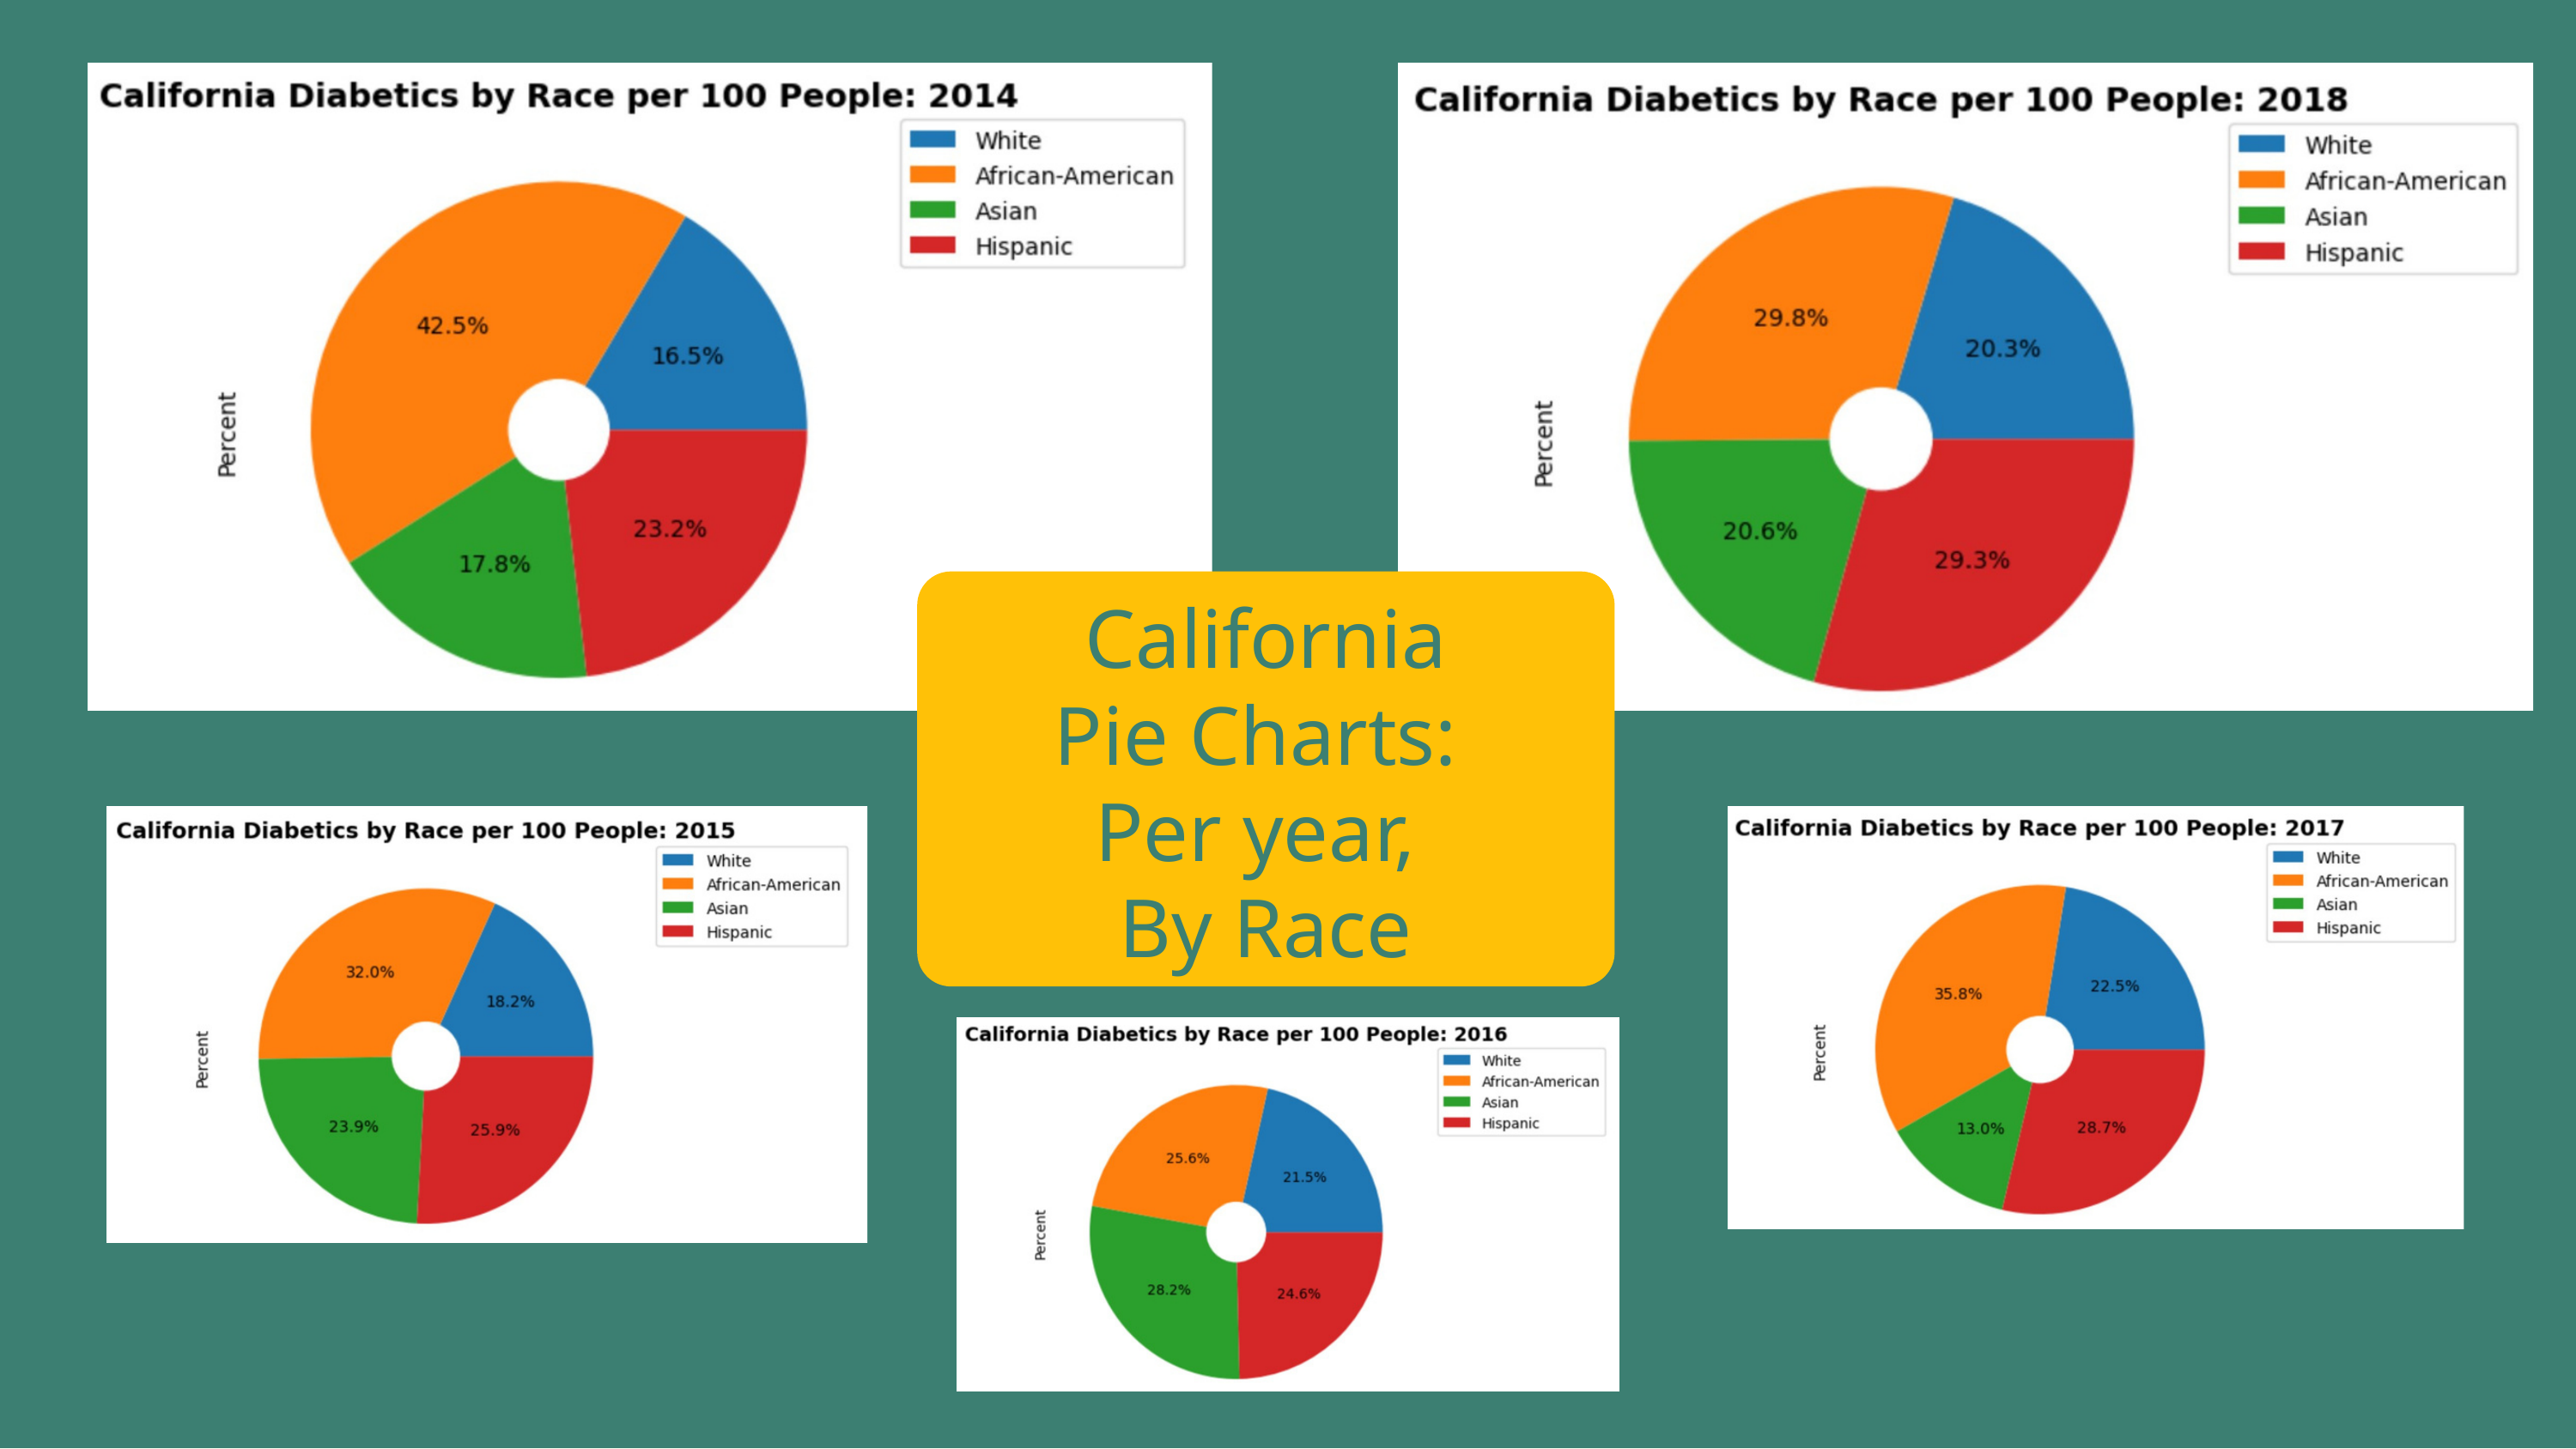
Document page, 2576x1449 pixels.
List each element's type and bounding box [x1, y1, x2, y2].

text_box [0, 0, 2576, 1449]
text_box [916, 571, 1615, 987]
